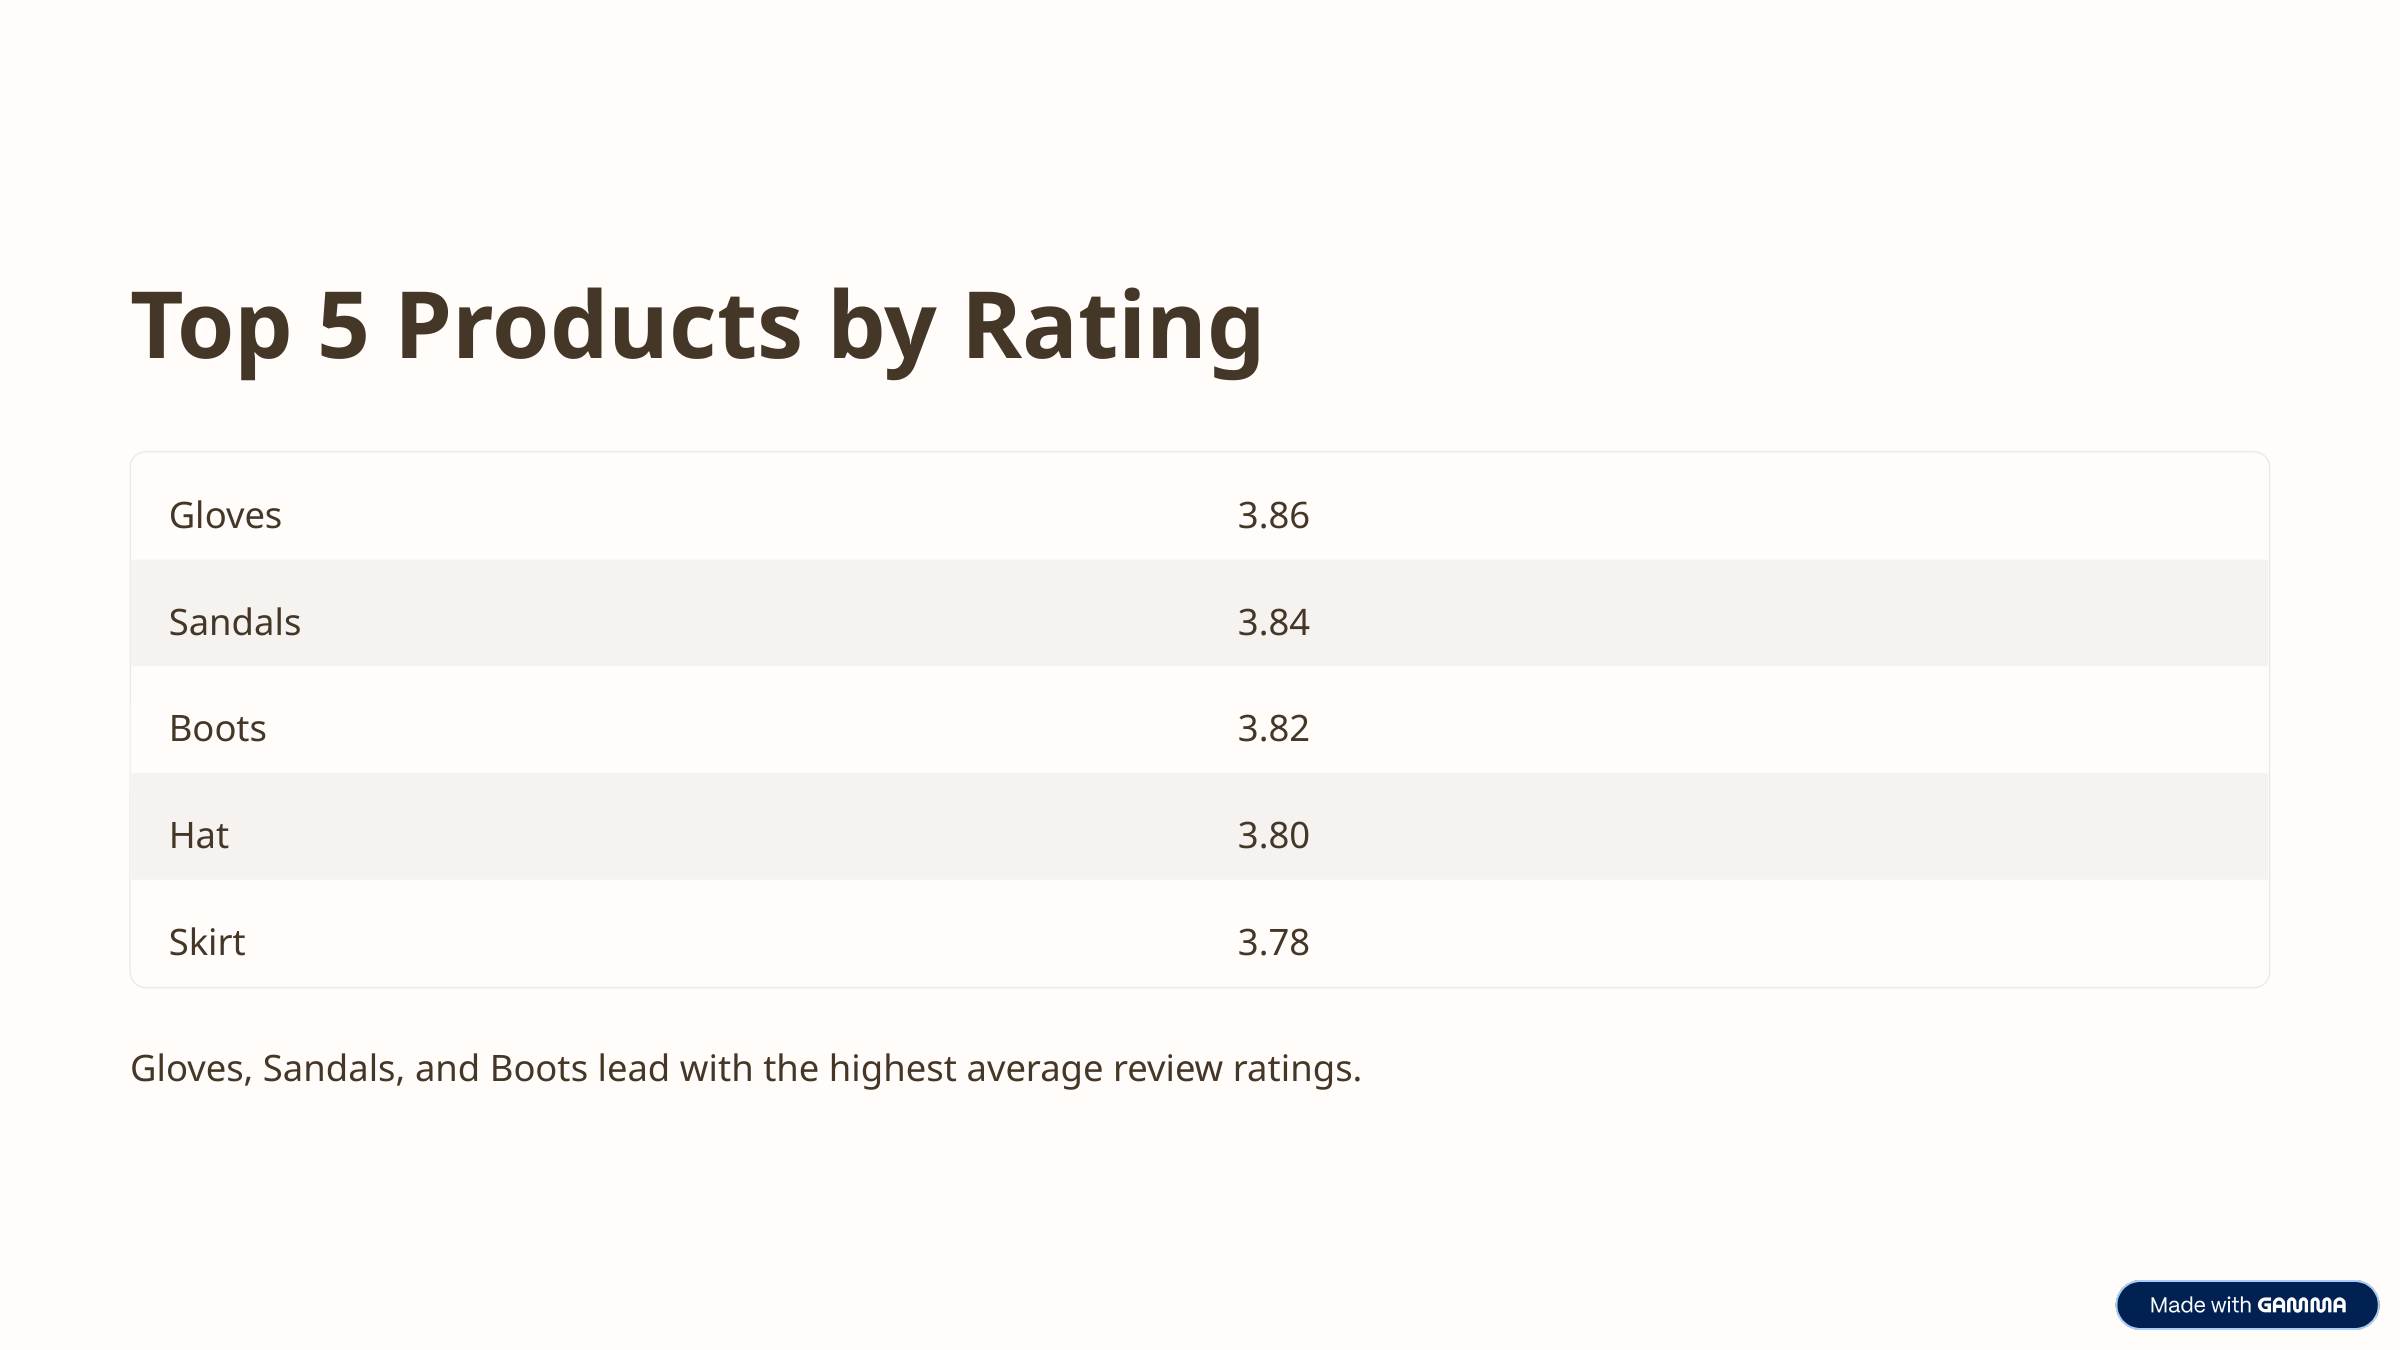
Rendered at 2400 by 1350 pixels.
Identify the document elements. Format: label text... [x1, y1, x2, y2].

text_box 3.82 [1237, 689, 2232, 750]
text_box [131, 666, 2269, 772]
text_box Top 5 Products by Rating [130, 261, 1107, 378]
text_box Skirt [168, 903, 1163, 963]
text_box [131, 559, 2269, 666]
text_box Sandals [168, 583, 1163, 643]
text_box [131, 879, 2269, 987]
text_box Boots [168, 689, 1163, 750]
text_box Gloves [168, 476, 1163, 536]
text_box 3.78 [1237, 903, 2232, 963]
text_box [131, 452, 2269, 559]
text_box Gloves, Sandals, and Boots lead with the highest average review ratings. [130, 1029, 2270, 1089]
text_box 3.84 [1237, 583, 2232, 643]
text_box [131, 772, 2269, 879]
picture [2106, 1271, 2389, 1339]
text_box 3.86 [1237, 476, 2232, 536]
text_box Hat [168, 796, 1163, 856]
text_box 3.80 [1237, 796, 2232, 856]
